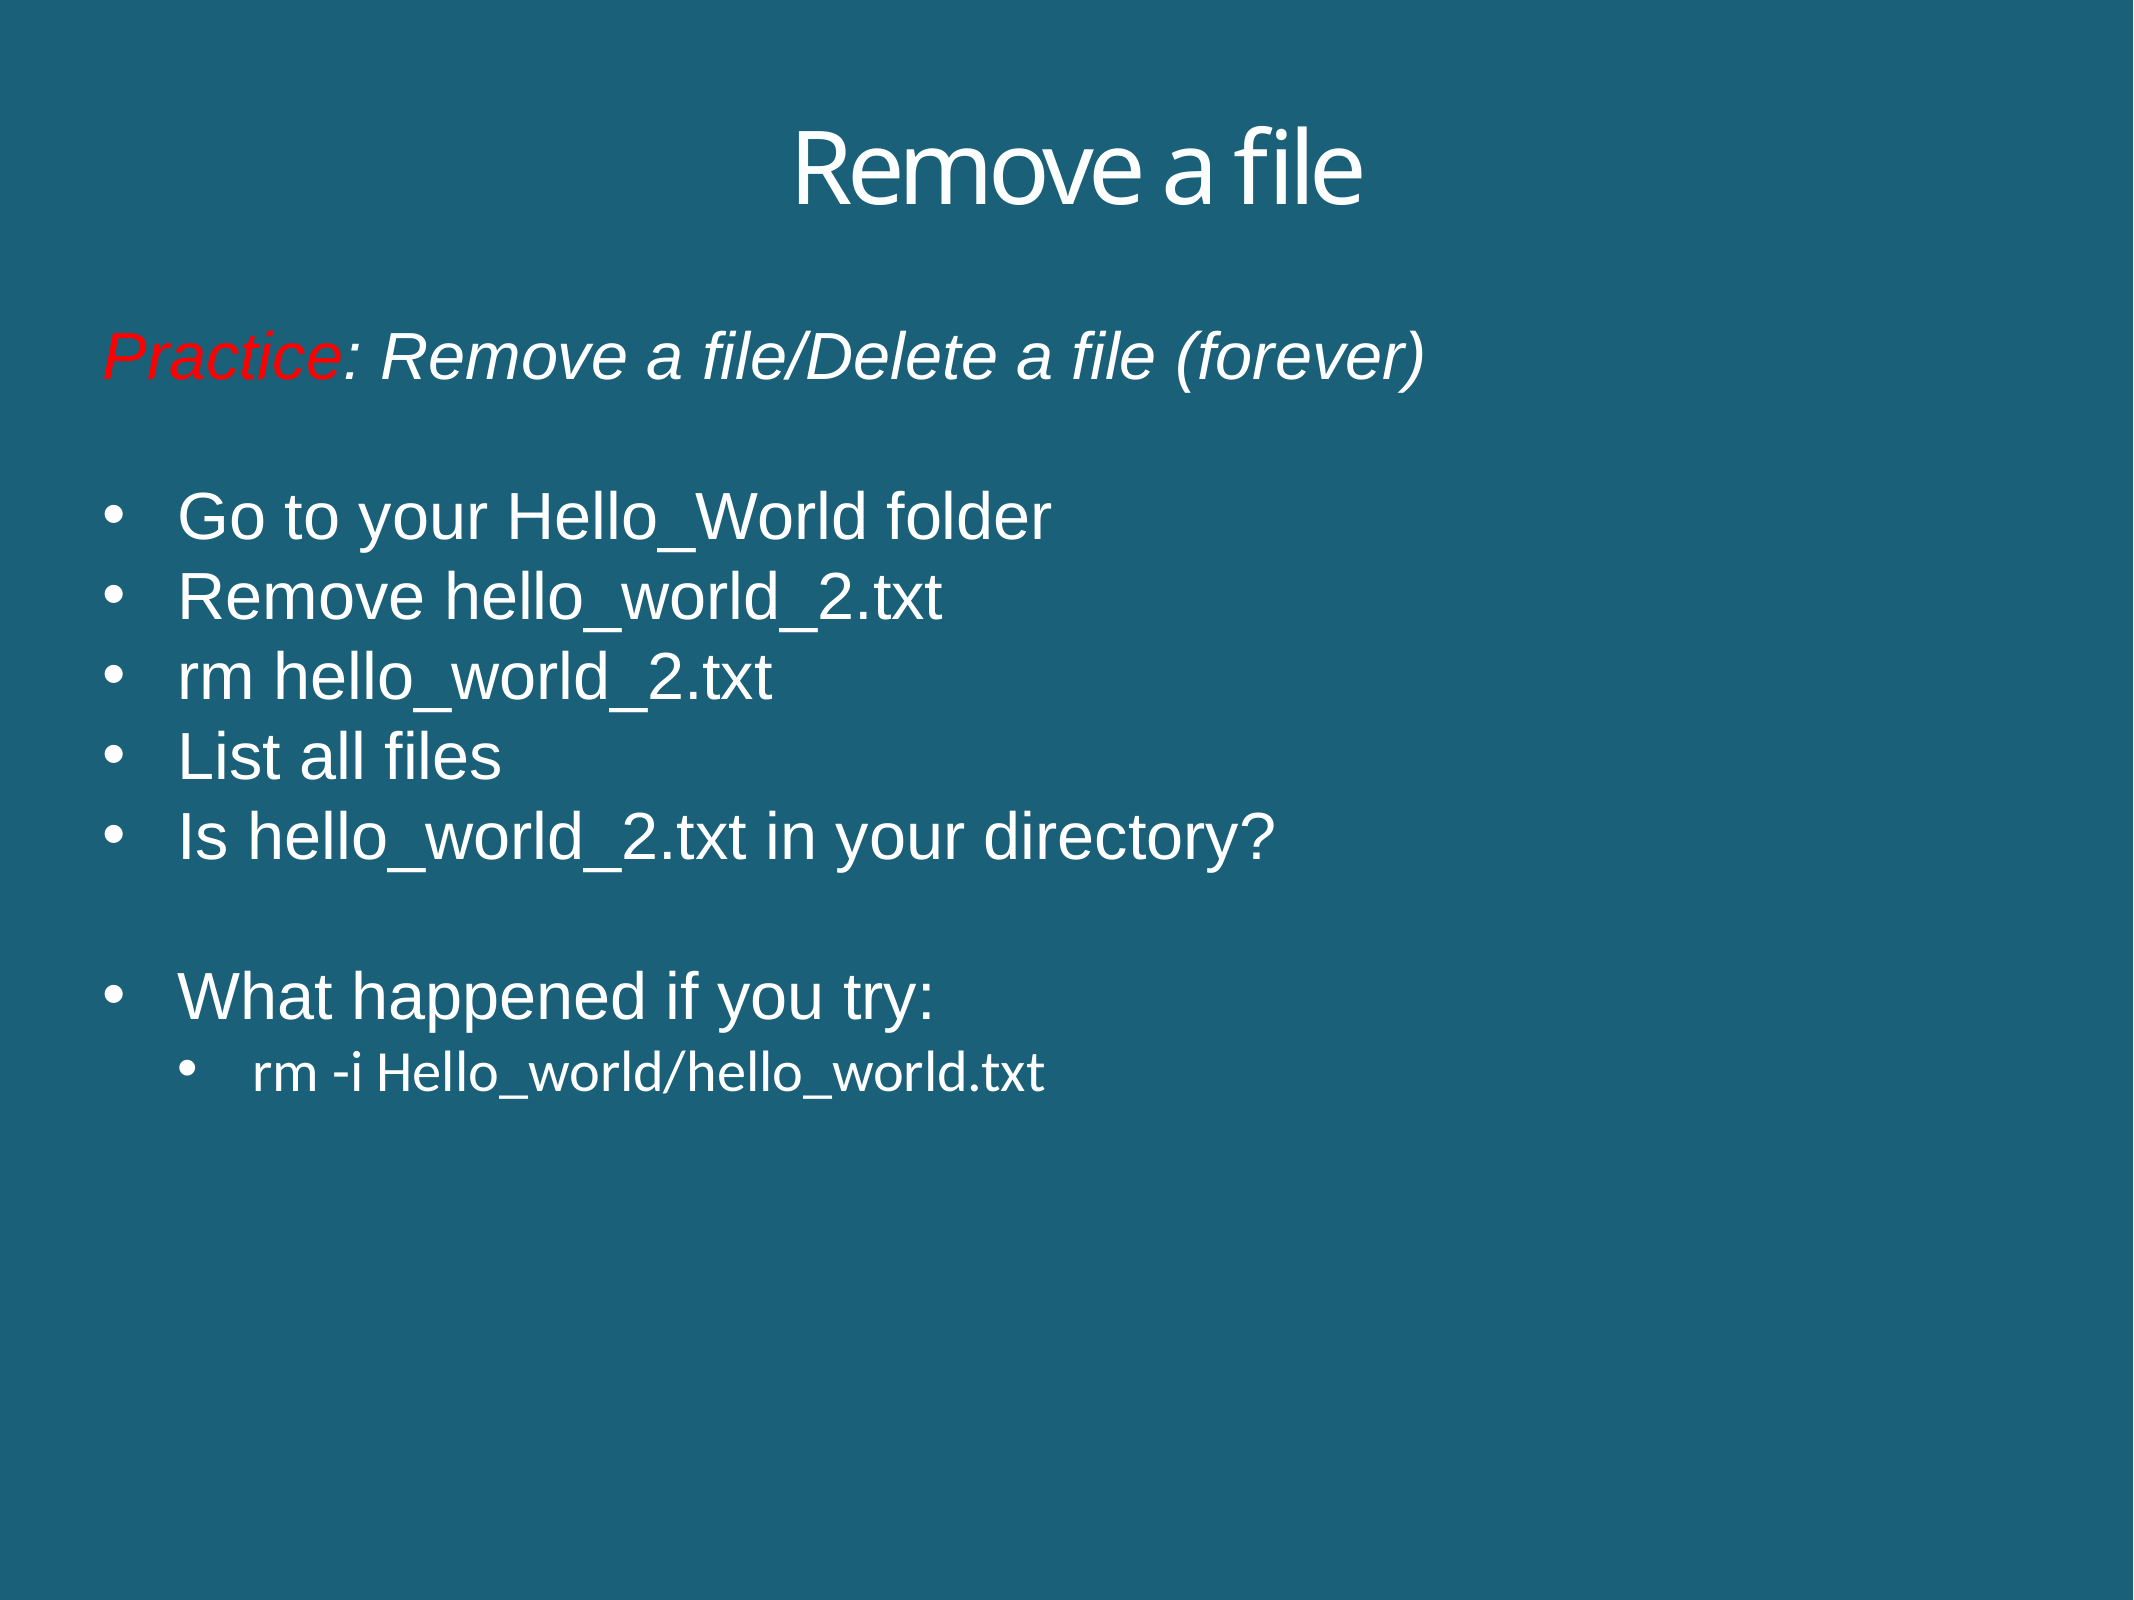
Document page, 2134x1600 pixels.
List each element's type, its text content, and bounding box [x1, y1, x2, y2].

text_box Remove a file [391, 99, 1759, 225]
text_box Practice: Remove a file/Delete a file (forever) Go to your Hello_World folder Remove hello_world_2.txt rm hello_world_2.txt List all files Is hello_world_2.txt in your directory? What happened if you try: rm -i Hello_world/hello_world.txt [87, 225, 2063, 1351]
